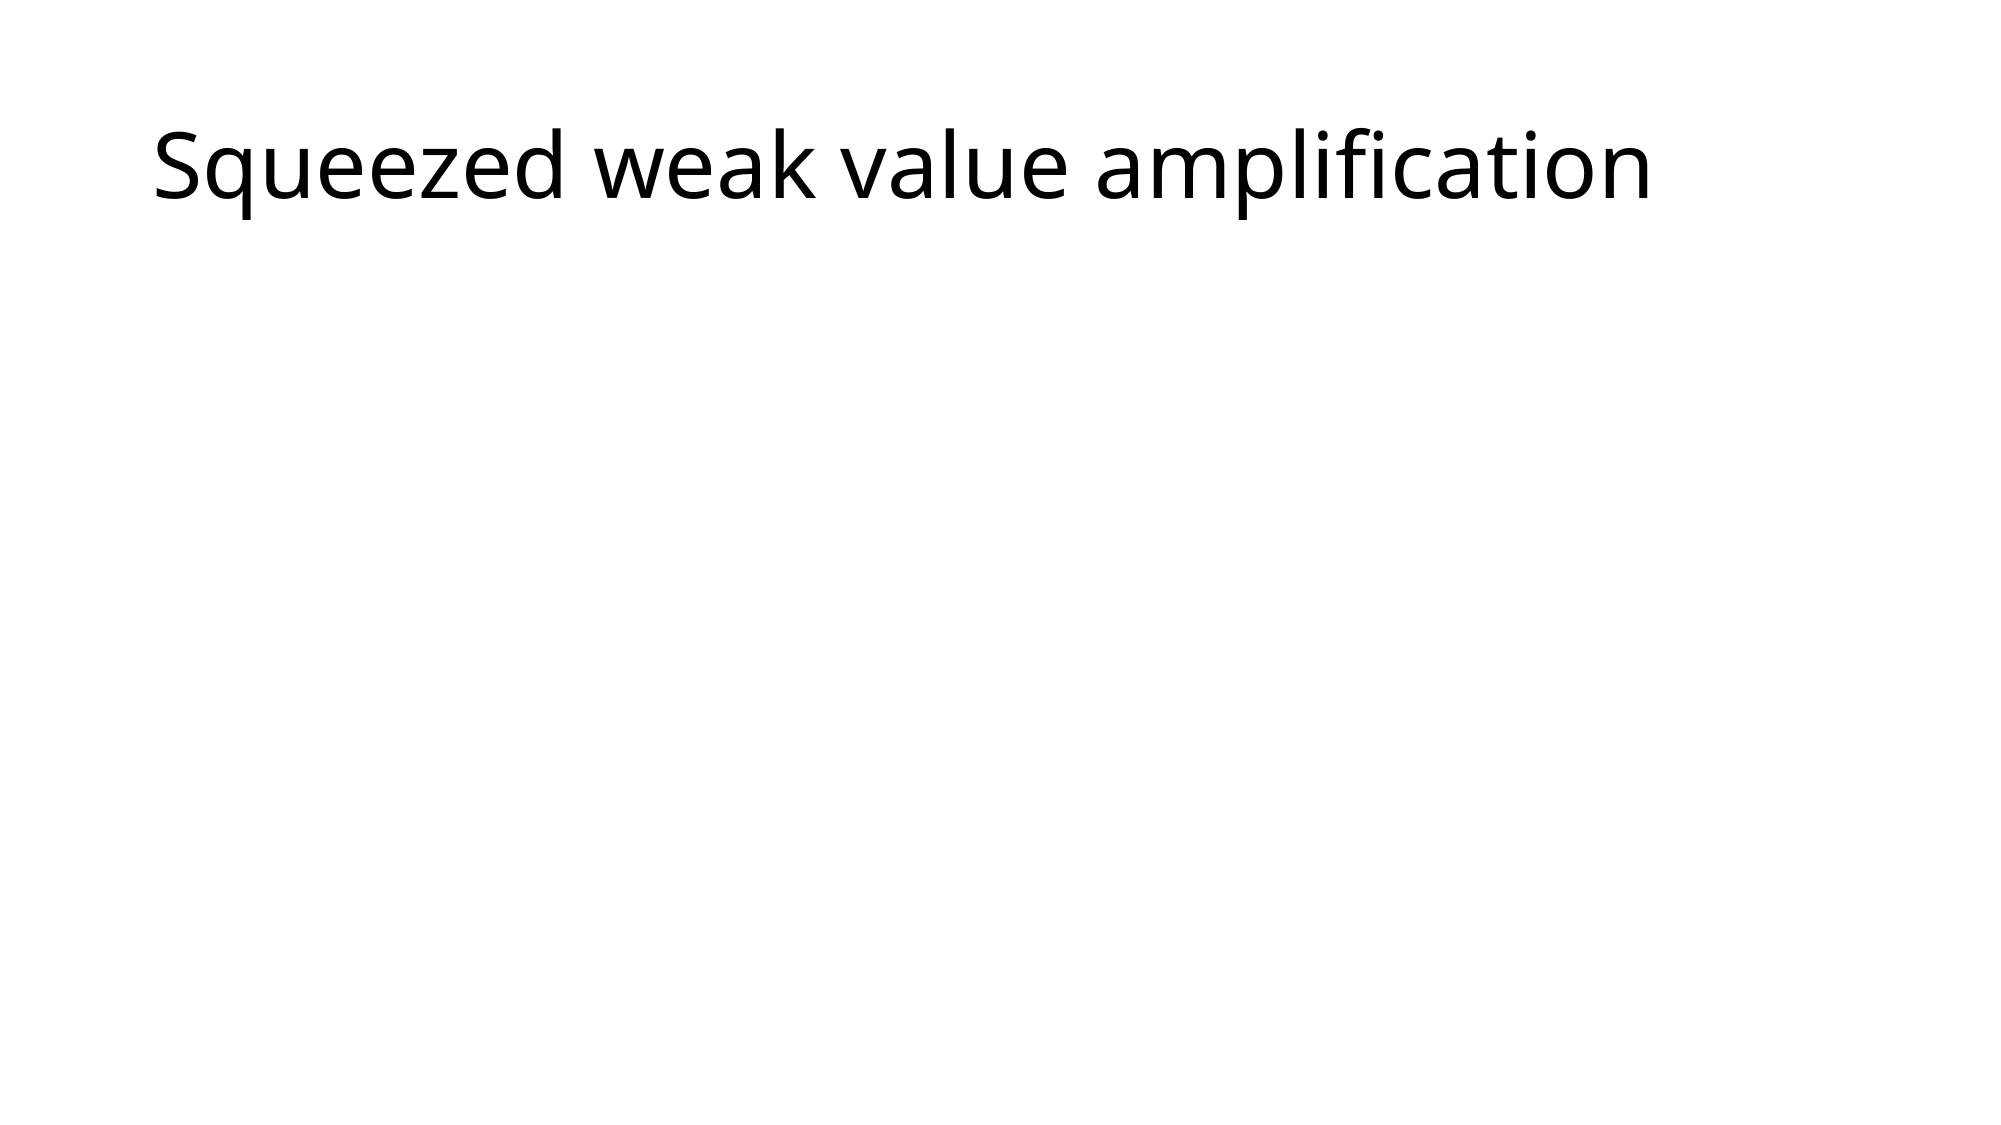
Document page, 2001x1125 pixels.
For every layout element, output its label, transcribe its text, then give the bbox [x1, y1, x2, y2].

title Squeezed weak value amplification [137, 59, 1863, 278]
